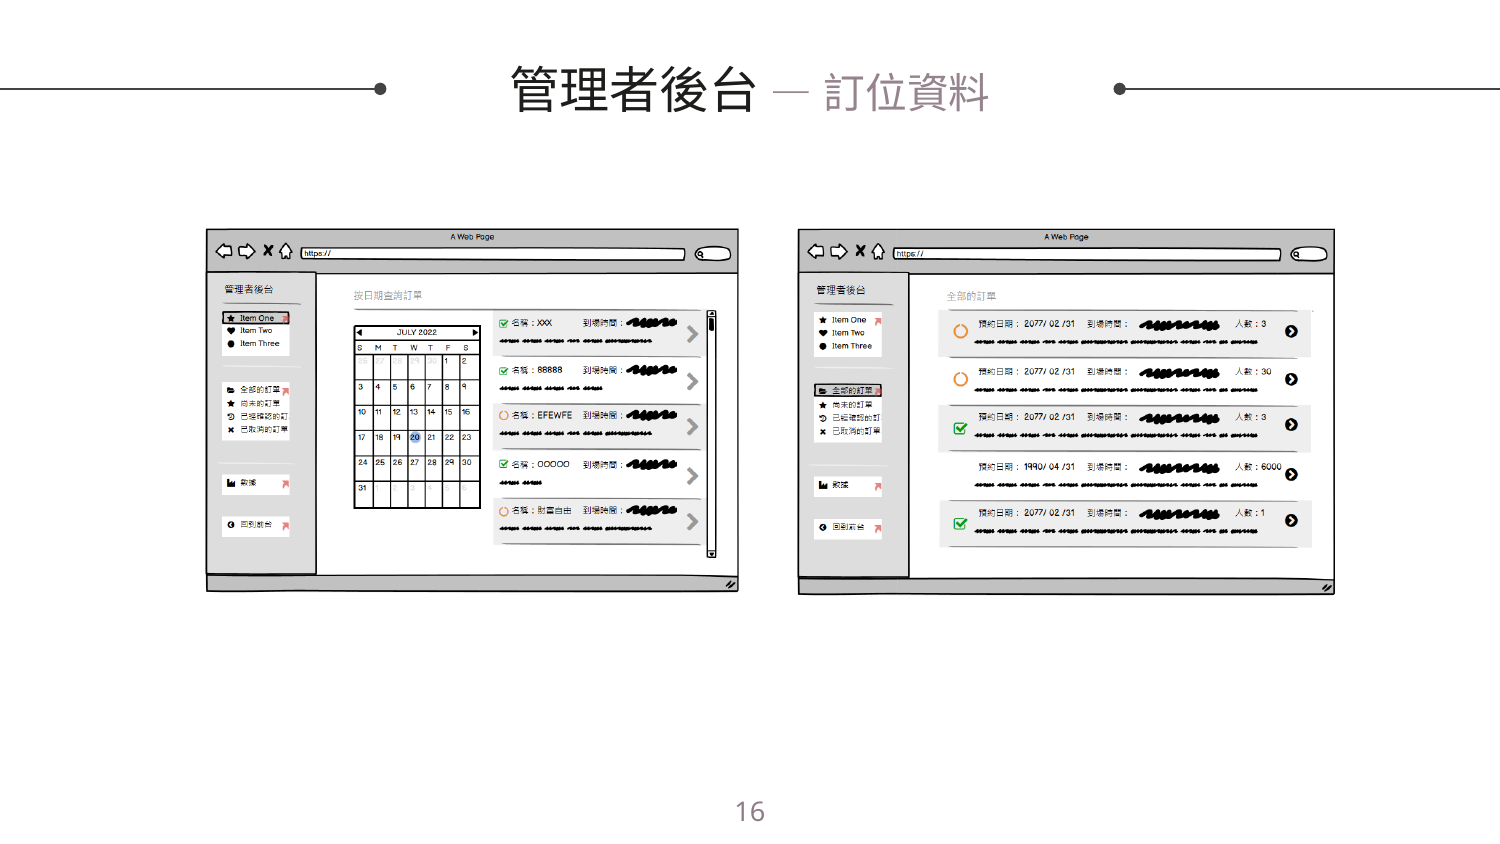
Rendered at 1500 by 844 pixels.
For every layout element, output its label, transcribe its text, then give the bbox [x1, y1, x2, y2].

picture [786, 215, 1354, 622]
picture [193, 215, 750, 605]
slide_number 16 [705, 779, 795, 844]
title 管理者後台 — 訂位資料 [380, 18, 1120, 160]
